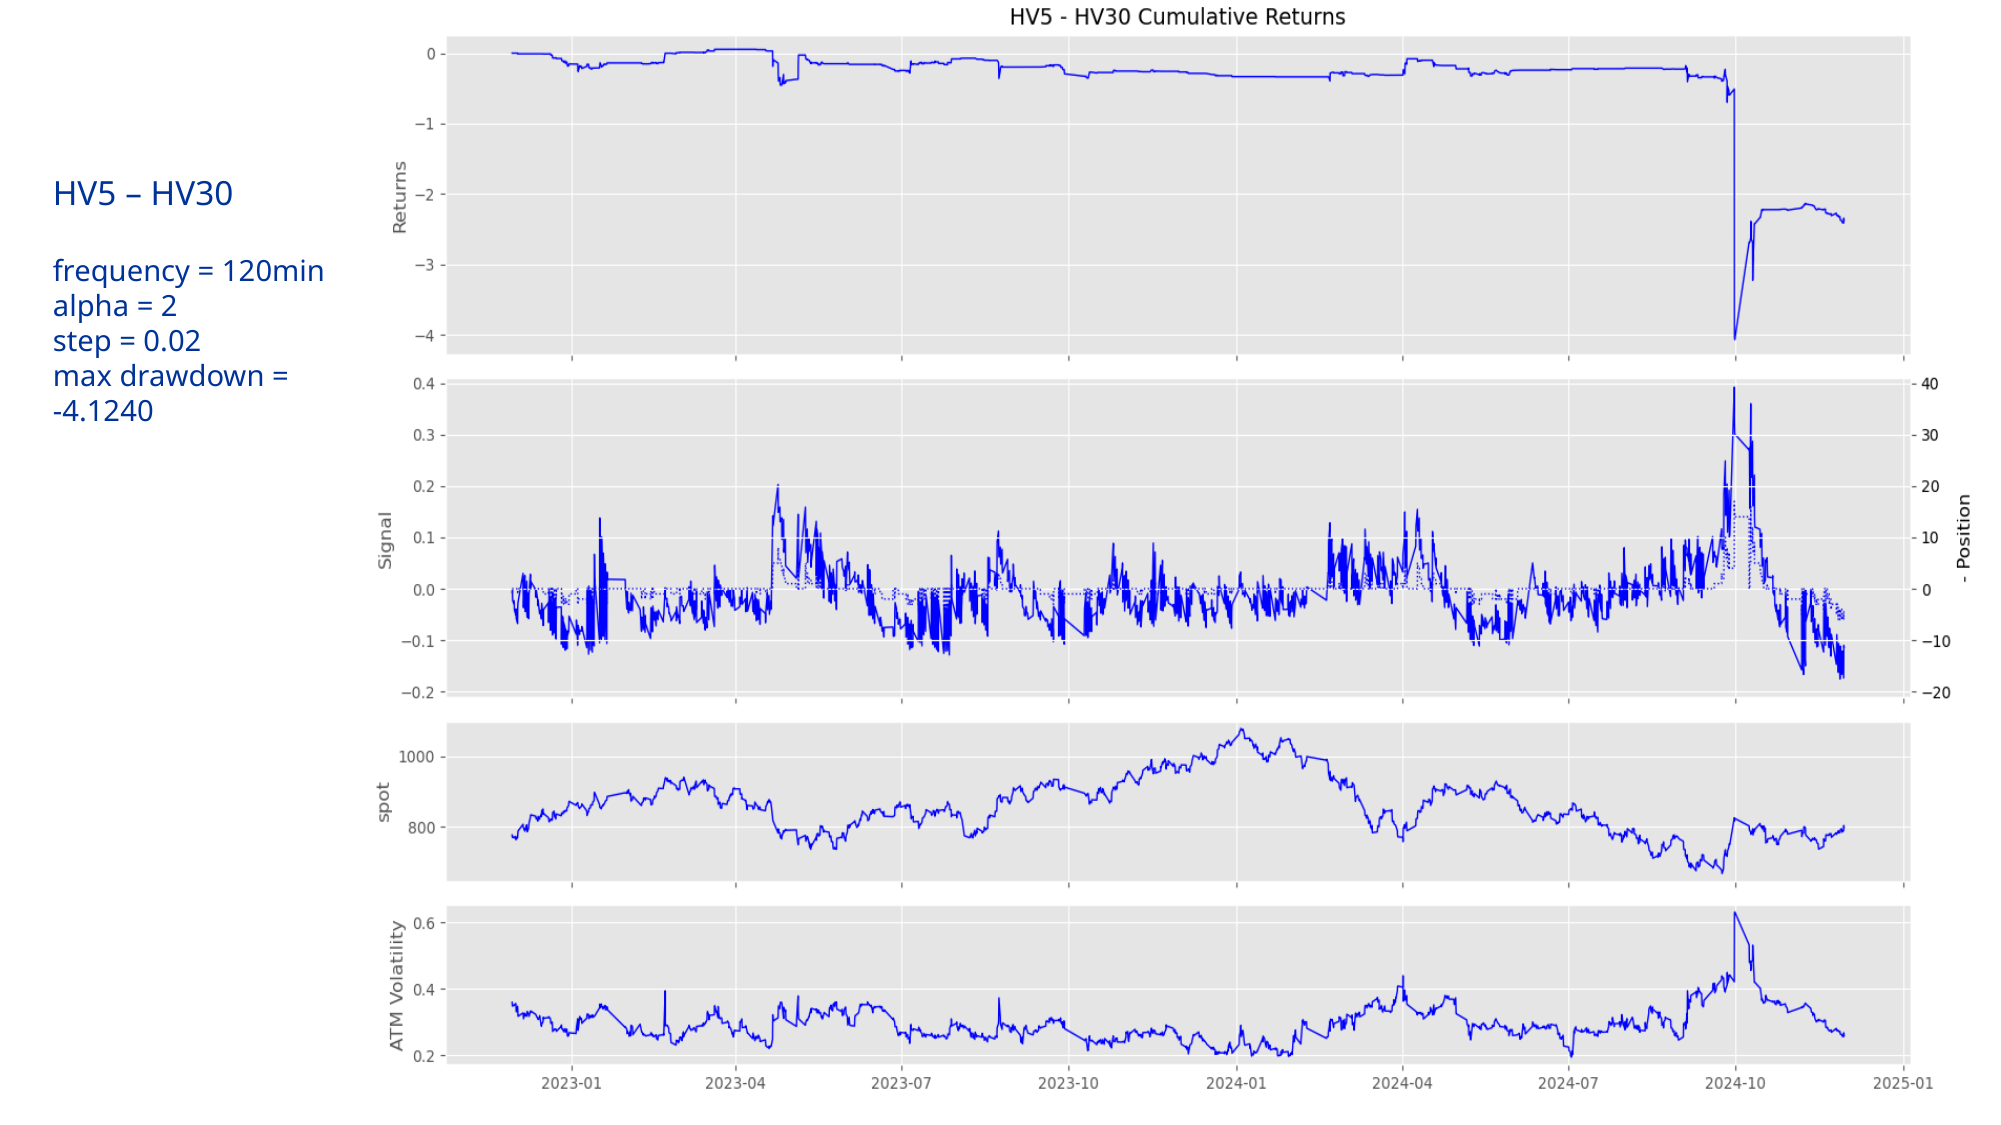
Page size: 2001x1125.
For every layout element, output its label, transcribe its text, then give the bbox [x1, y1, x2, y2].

text_box HV5 – HV30 frequency = 120min alpha = 2 step = 0.02 max drawdown = -4.1240 [38, 164, 349, 435]
picture [349, 0, 2000, 1125]
